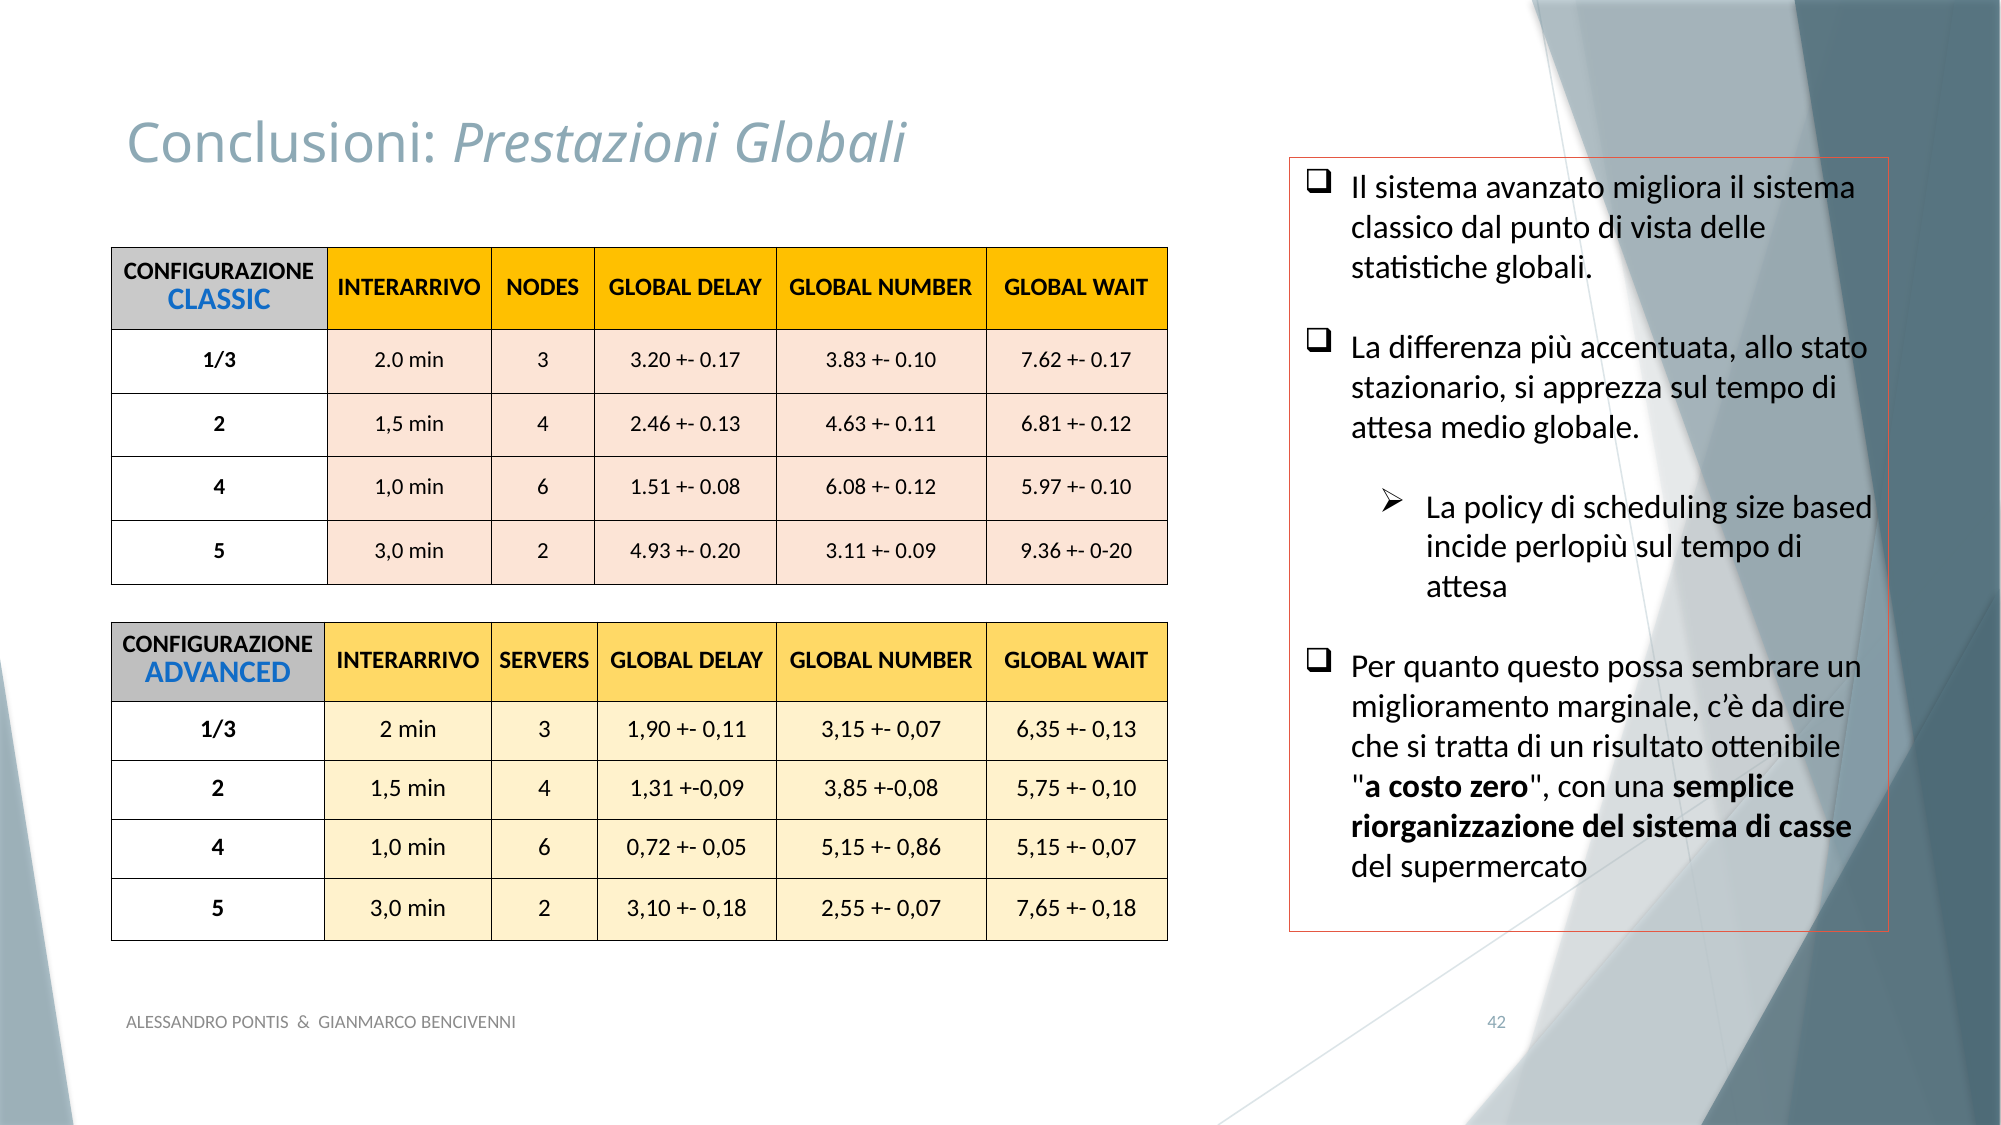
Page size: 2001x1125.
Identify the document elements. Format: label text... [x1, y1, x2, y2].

table_cell 6.81 +- 0.12 [987, 394, 1167, 456]
table_cell 6 [492, 820, 597, 878]
table_cell 5 [112, 521, 327, 584]
table_cell 1,5 min [325, 761, 491, 819]
table_cell 9.36 +- 0-20 [987, 521, 1167, 584]
table_header GLOBAL WAIT [987, 248, 1167, 329]
table_cell 1,0 min [328, 457, 491, 520]
table_cell 5,15 +- 0,86 [777, 820, 986, 878]
table_header SERVERS [492, 623, 597, 701]
table_cell 6 [492, 457, 594, 520]
table_cell 4.63 +- 0.11 [777, 394, 986, 456]
table_cell 1/3 [112, 702, 324, 760]
table_header GLOBAL DELAY [595, 248, 776, 329]
table_cell 1.51 +- 0.08 [595, 457, 776, 520]
table_cell 1,5 min [328, 394, 491, 456]
table_cell 2 [492, 879, 597, 940]
table_cell 1/3 [112, 330, 327, 393]
table_header INTERARRIVO [328, 248, 491, 329]
table_cell 3,0 min [325, 879, 491, 940]
table_cell 2.46 +- 0.13 [595, 394, 776, 456]
text_box Il sistema avanzato migliora il sistema classico dal punto di vista delle statistiche globali. La differenza più accentuata, allo stato stazionario, si apprezza sul tempo di attesa medio globale. La policy di scheduling size based incide perlopiù sul tempo di attesa Per quanto questo possa sembrare un miglioramento marginale, c’è da dire che si tratta di un risultato ottenibile "a costo zero", con una semplice riorganizzazione del sistema di casse del supermercato [1289, 157, 1889, 932]
table_cell 3,15 +- 0,07 [777, 702, 986, 760]
title Conclusioni: Prestazioni Globali [111, 99, 1759, 248]
table_header GLOBAL NUMBER [777, 623, 986, 701]
table_cell 5,75 +- 0,10 [987, 761, 1167, 819]
table_cell 3,85 +-0,08 [777, 761, 986, 819]
footer ALESSANDRO PONTIS & GIANMARCO BENCIVENNI [111, 991, 1145, 1051]
table_header GLOBAL WAIT [987, 623, 1167, 701]
table_cell 7.62 +- 0.17 [987, 330, 1167, 393]
table_cell 2,55 +- 0,07 [777, 879, 986, 940]
table_cell 6,35 +- 0,13 [987, 702, 1167, 760]
table_cell 4 [112, 820, 324, 878]
table_cell 3 [492, 702, 597, 760]
table_cell 3.83 +- 0.10 [777, 330, 986, 393]
table_cell 2 min [325, 702, 491, 760]
table_cell 0,72 +- 0,05 [598, 820, 776, 878]
table_cell 4.93 +- 0.20 [595, 521, 776, 584]
table_cell 2 [492, 521, 594, 584]
table_cell 5.97 +- 0.10 [987, 457, 1167, 520]
table_header NODES [492, 248, 594, 329]
table_cell 1,90 +- 0,11 [598, 702, 776, 760]
table_header CONFIGURAZIONE CLASSIC [112, 248, 327, 329]
table_cell 3,0 min [328, 521, 491, 584]
slide_number 42 [1409, 991, 1522, 1051]
table_cell 6.08 +- 0.12 [777, 457, 986, 520]
table_cell 4 [492, 761, 597, 819]
table_cell 3 [492, 330, 594, 393]
table_cell 1,0 min [325, 820, 491, 878]
table_cell 2 [112, 761, 324, 819]
table_cell 4 [112, 457, 327, 520]
table_cell 1,31 +-0,09 [598, 761, 776, 819]
table_cell 3,10 +- 0,18 [598, 879, 776, 940]
table_cell 5 [112, 879, 324, 940]
table_header INTERARRIVO [325, 623, 491, 701]
table_cell 2 [112, 394, 327, 456]
table_cell 5,15 +- 0,07 [987, 820, 1167, 878]
table_cell 4 [492, 394, 594, 456]
table_header CONFIGURAZIONE ADVANCED [112, 623, 324, 701]
table_header GLOBAL DELAY [598, 623, 776, 701]
table_cell 3.20 +- 0.17 [595, 330, 776, 393]
table_header GLOBAL NUMBER [777, 248, 986, 329]
table_cell 7,65 +- 0,18 [987, 879, 1167, 940]
table_cell 2.0 min [328, 330, 491, 393]
table_cell 3.11 +- 0.09 [777, 521, 986, 584]
